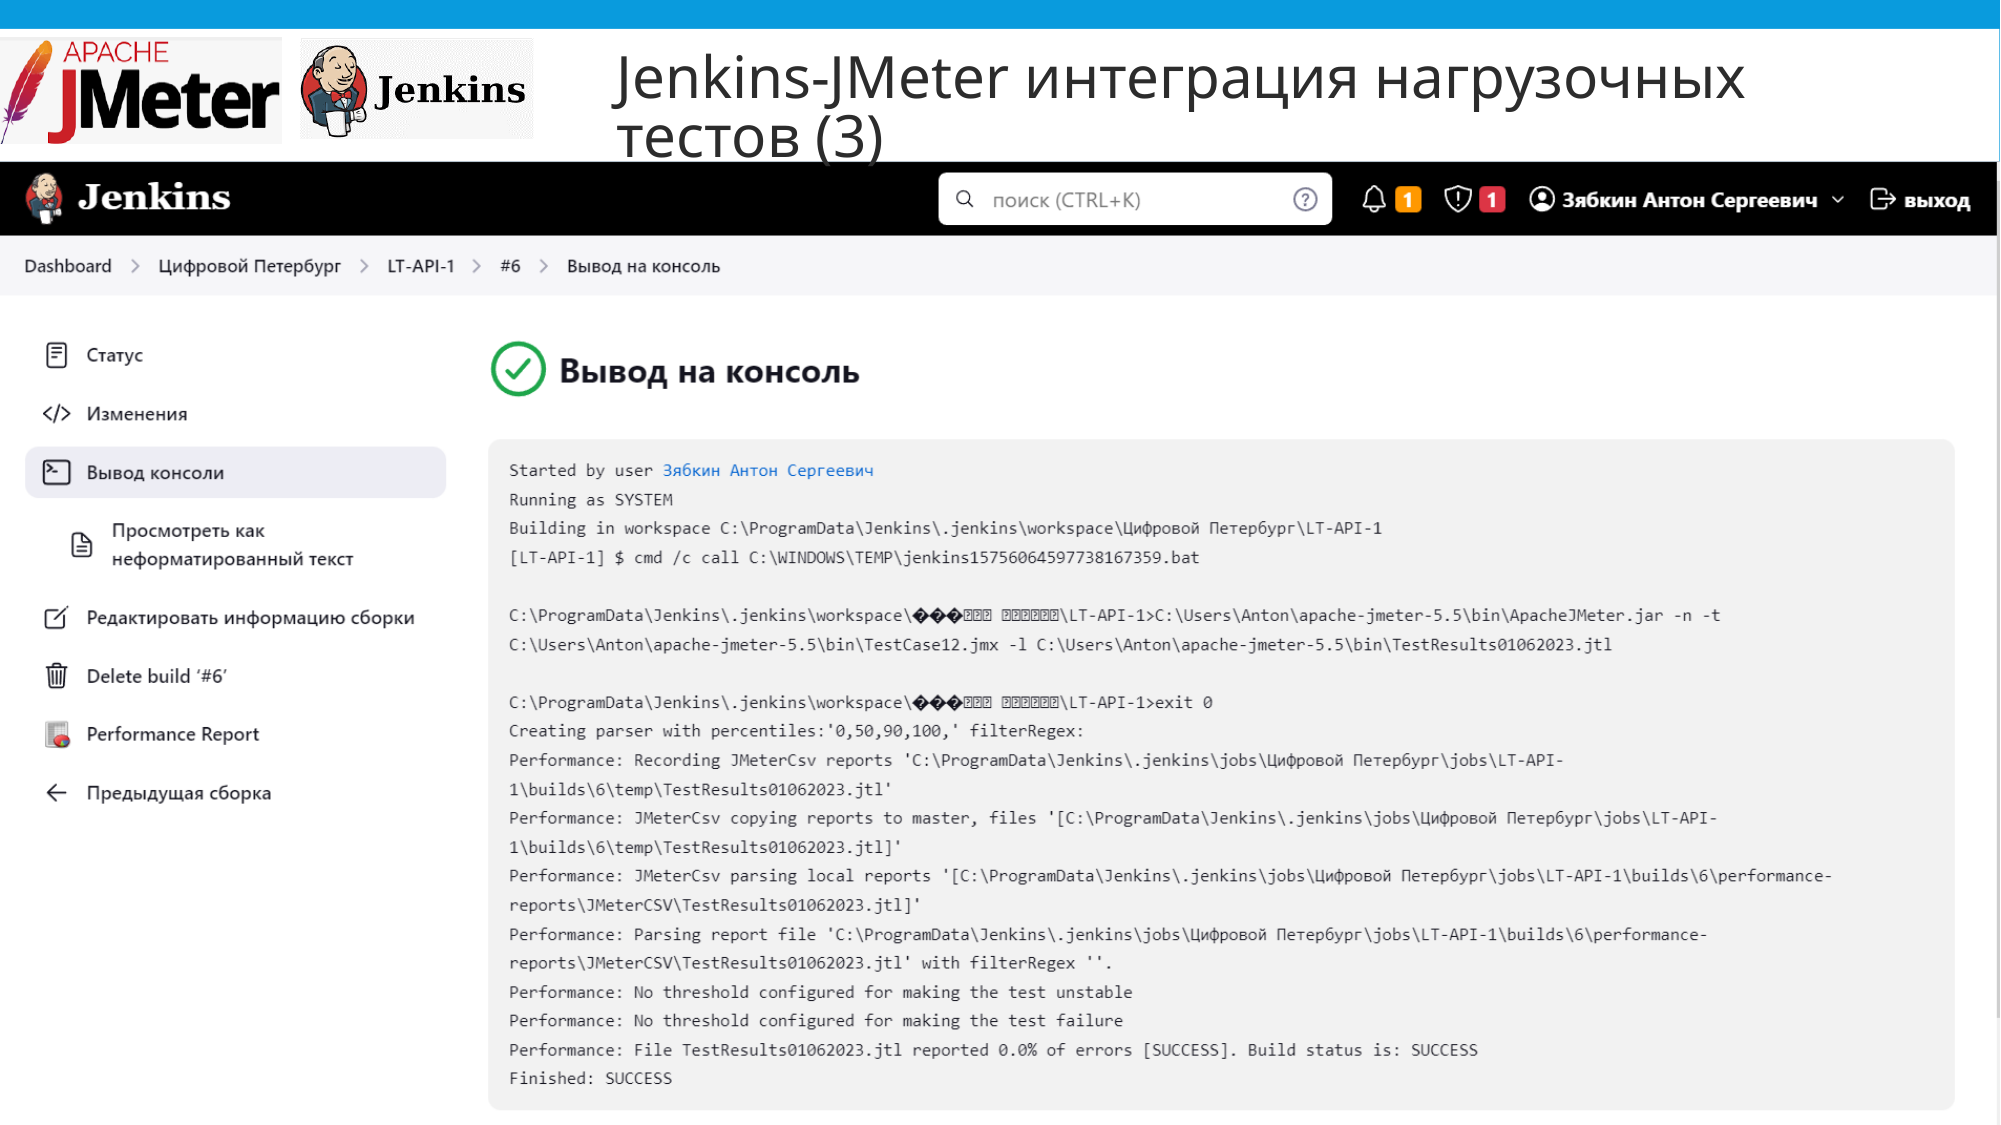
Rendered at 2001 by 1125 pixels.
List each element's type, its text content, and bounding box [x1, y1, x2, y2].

picture [299, 37, 534, 140]
title Jenkins-JMeter интеграция нагрузочных тестов (3) [601, 0, 1934, 154]
picture [0, 37, 282, 145]
picture [0, 160, 2000, 1125]
